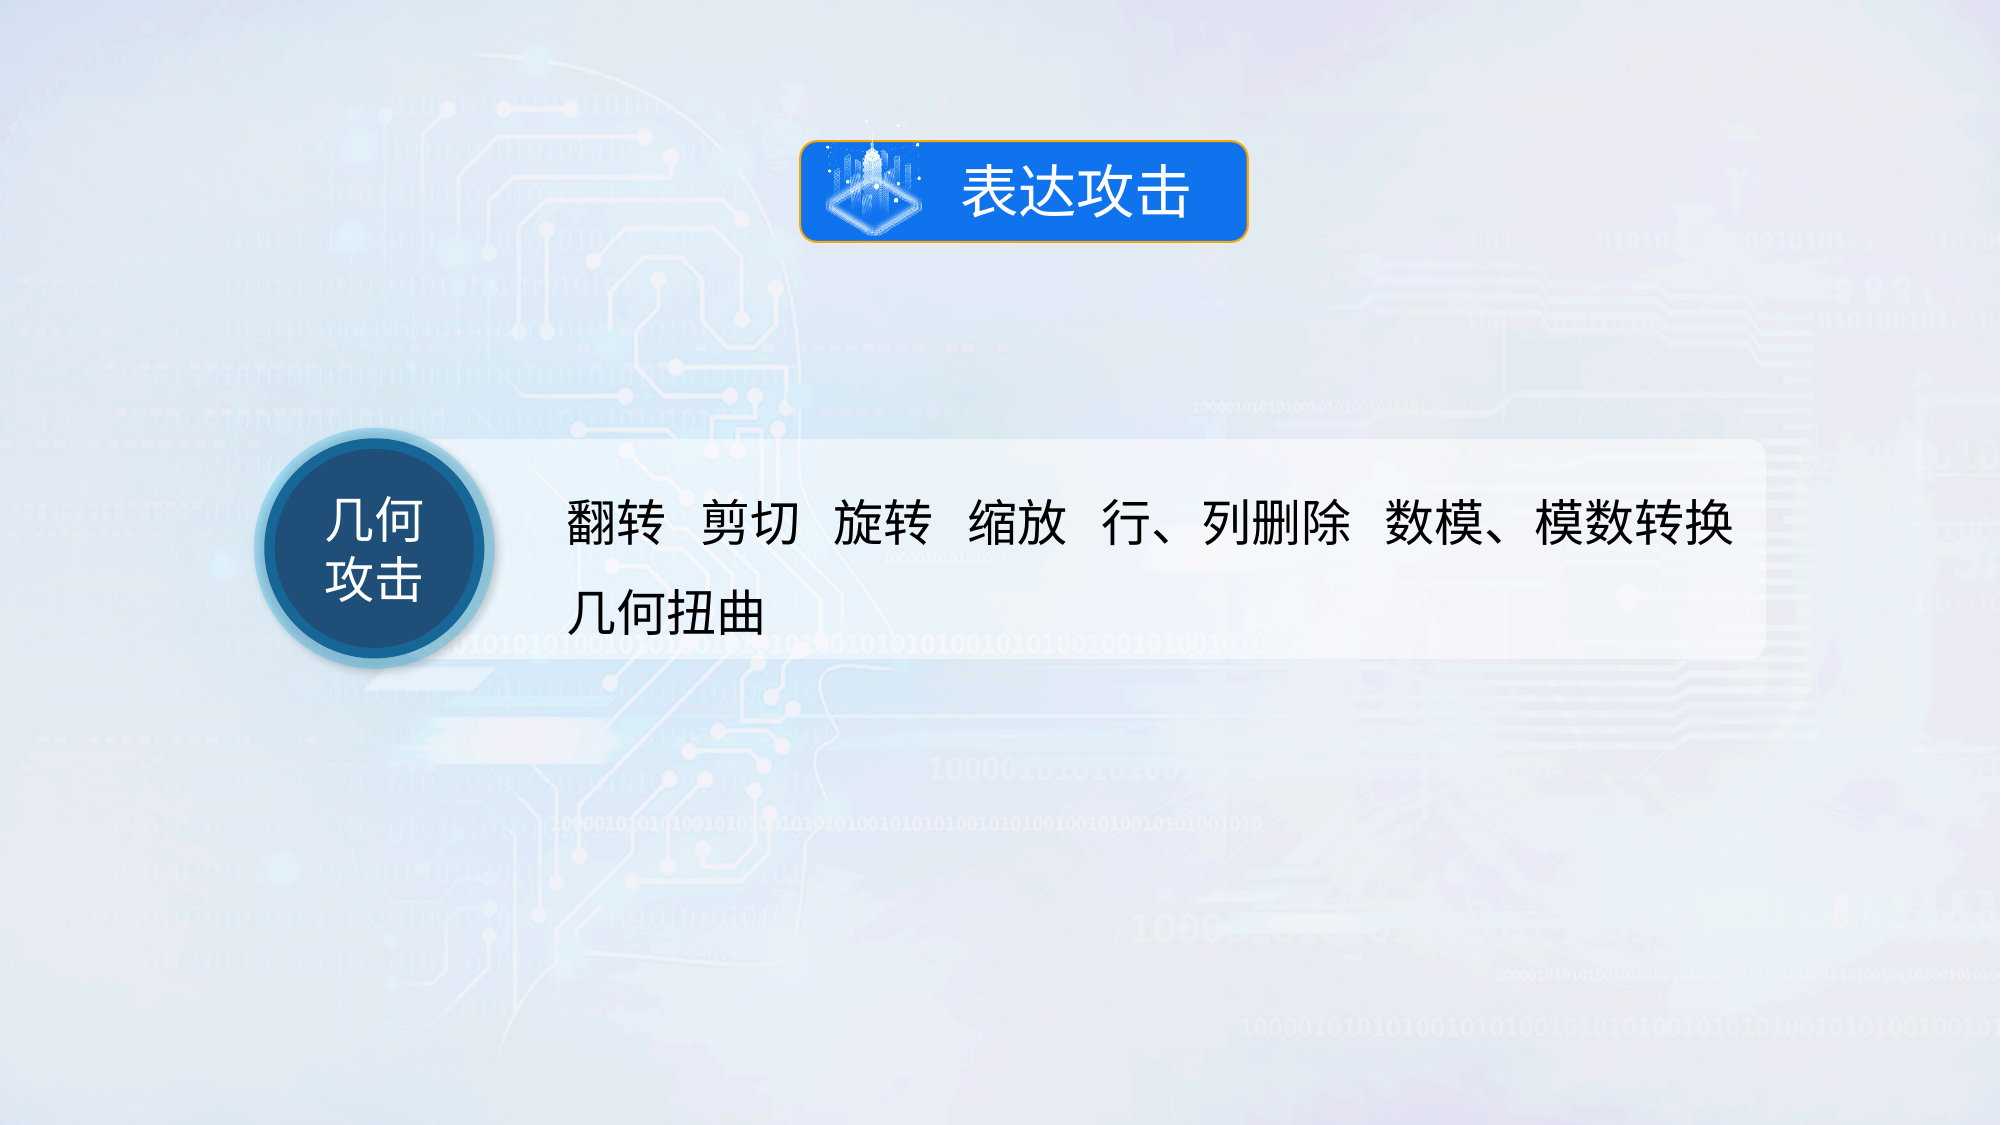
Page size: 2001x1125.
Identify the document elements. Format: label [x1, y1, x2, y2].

text_box [264, 438, 485, 659]
picture [0, 0, 2000, 1125]
text_box [401, 438, 1766, 660]
text_box [800, 112, 1248, 242]
